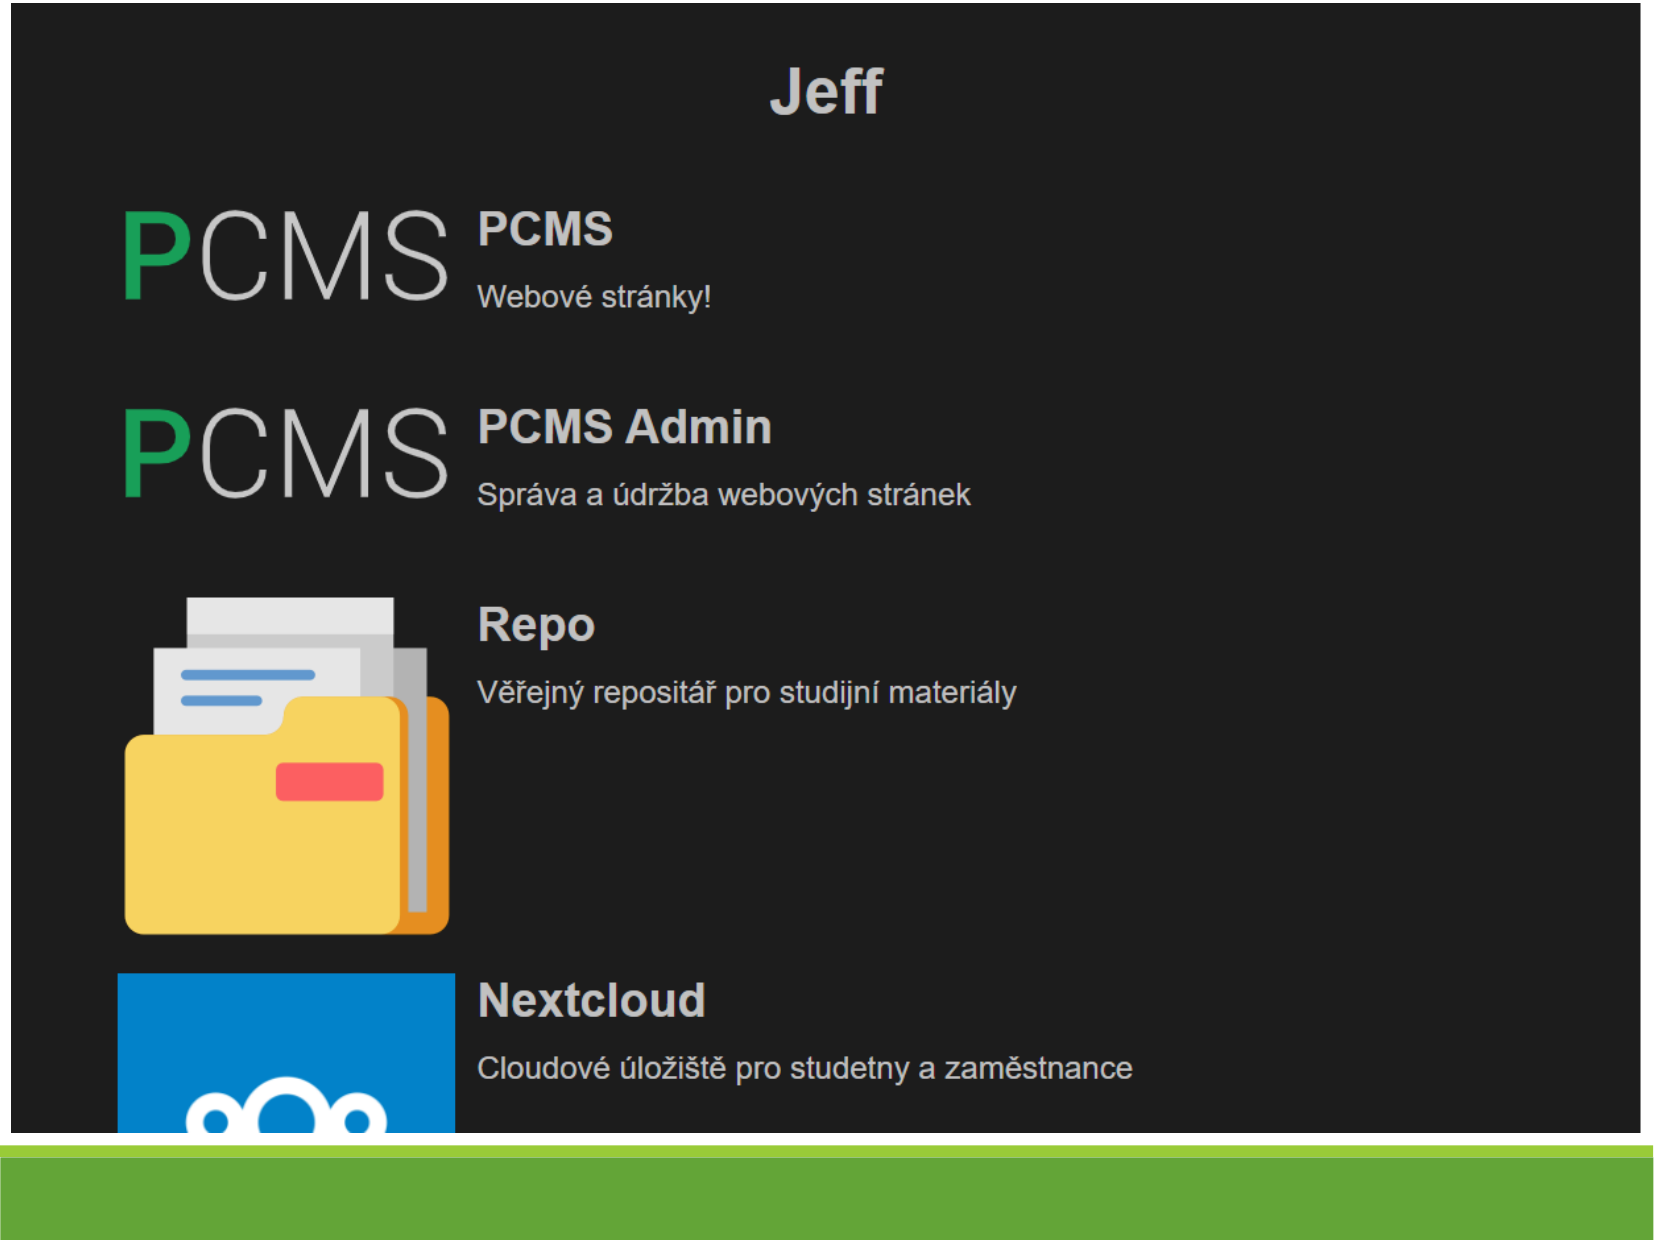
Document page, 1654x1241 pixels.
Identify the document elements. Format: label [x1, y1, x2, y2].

picture [11, 2, 1643, 1133]
